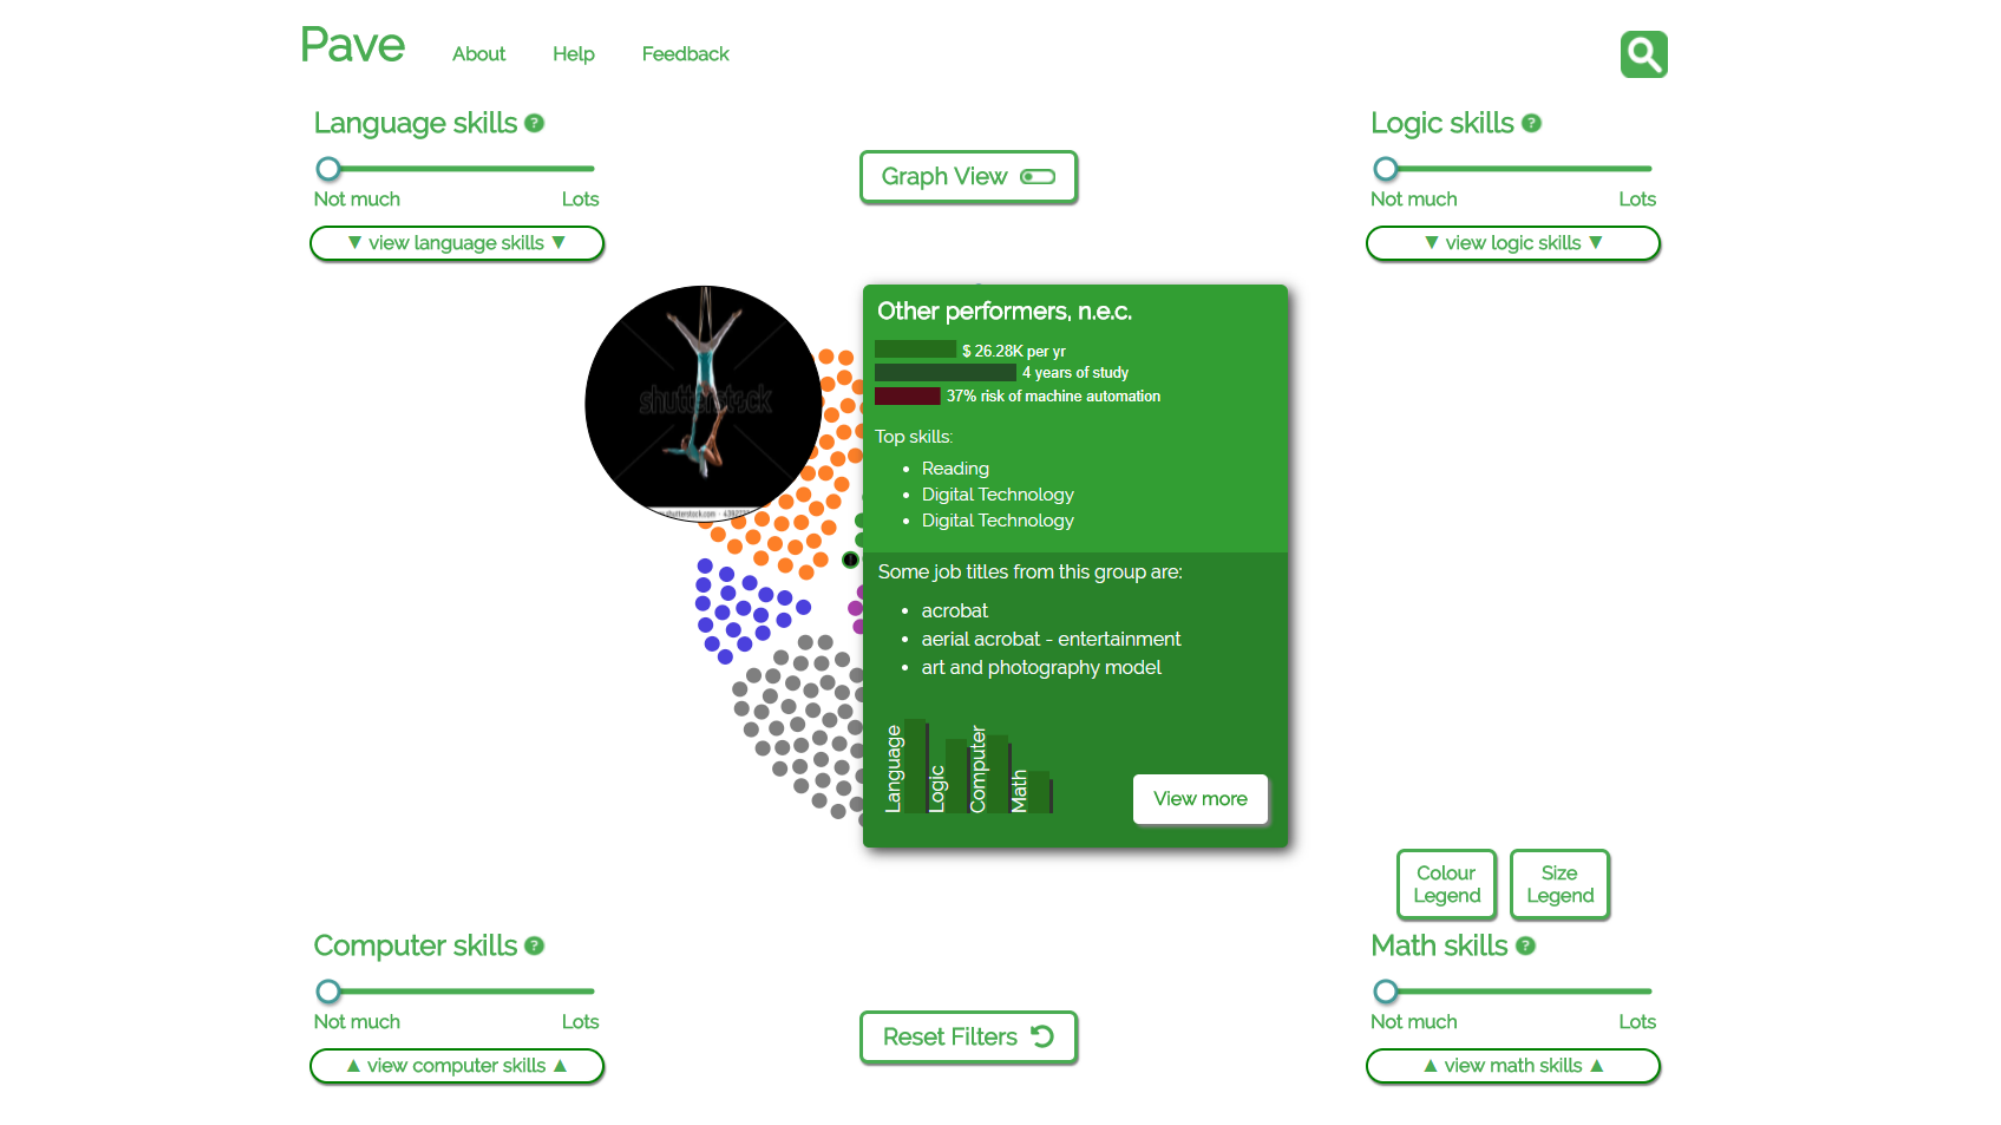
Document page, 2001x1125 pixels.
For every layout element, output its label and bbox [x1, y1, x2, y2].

picture [273, 0, 1727, 1125]
